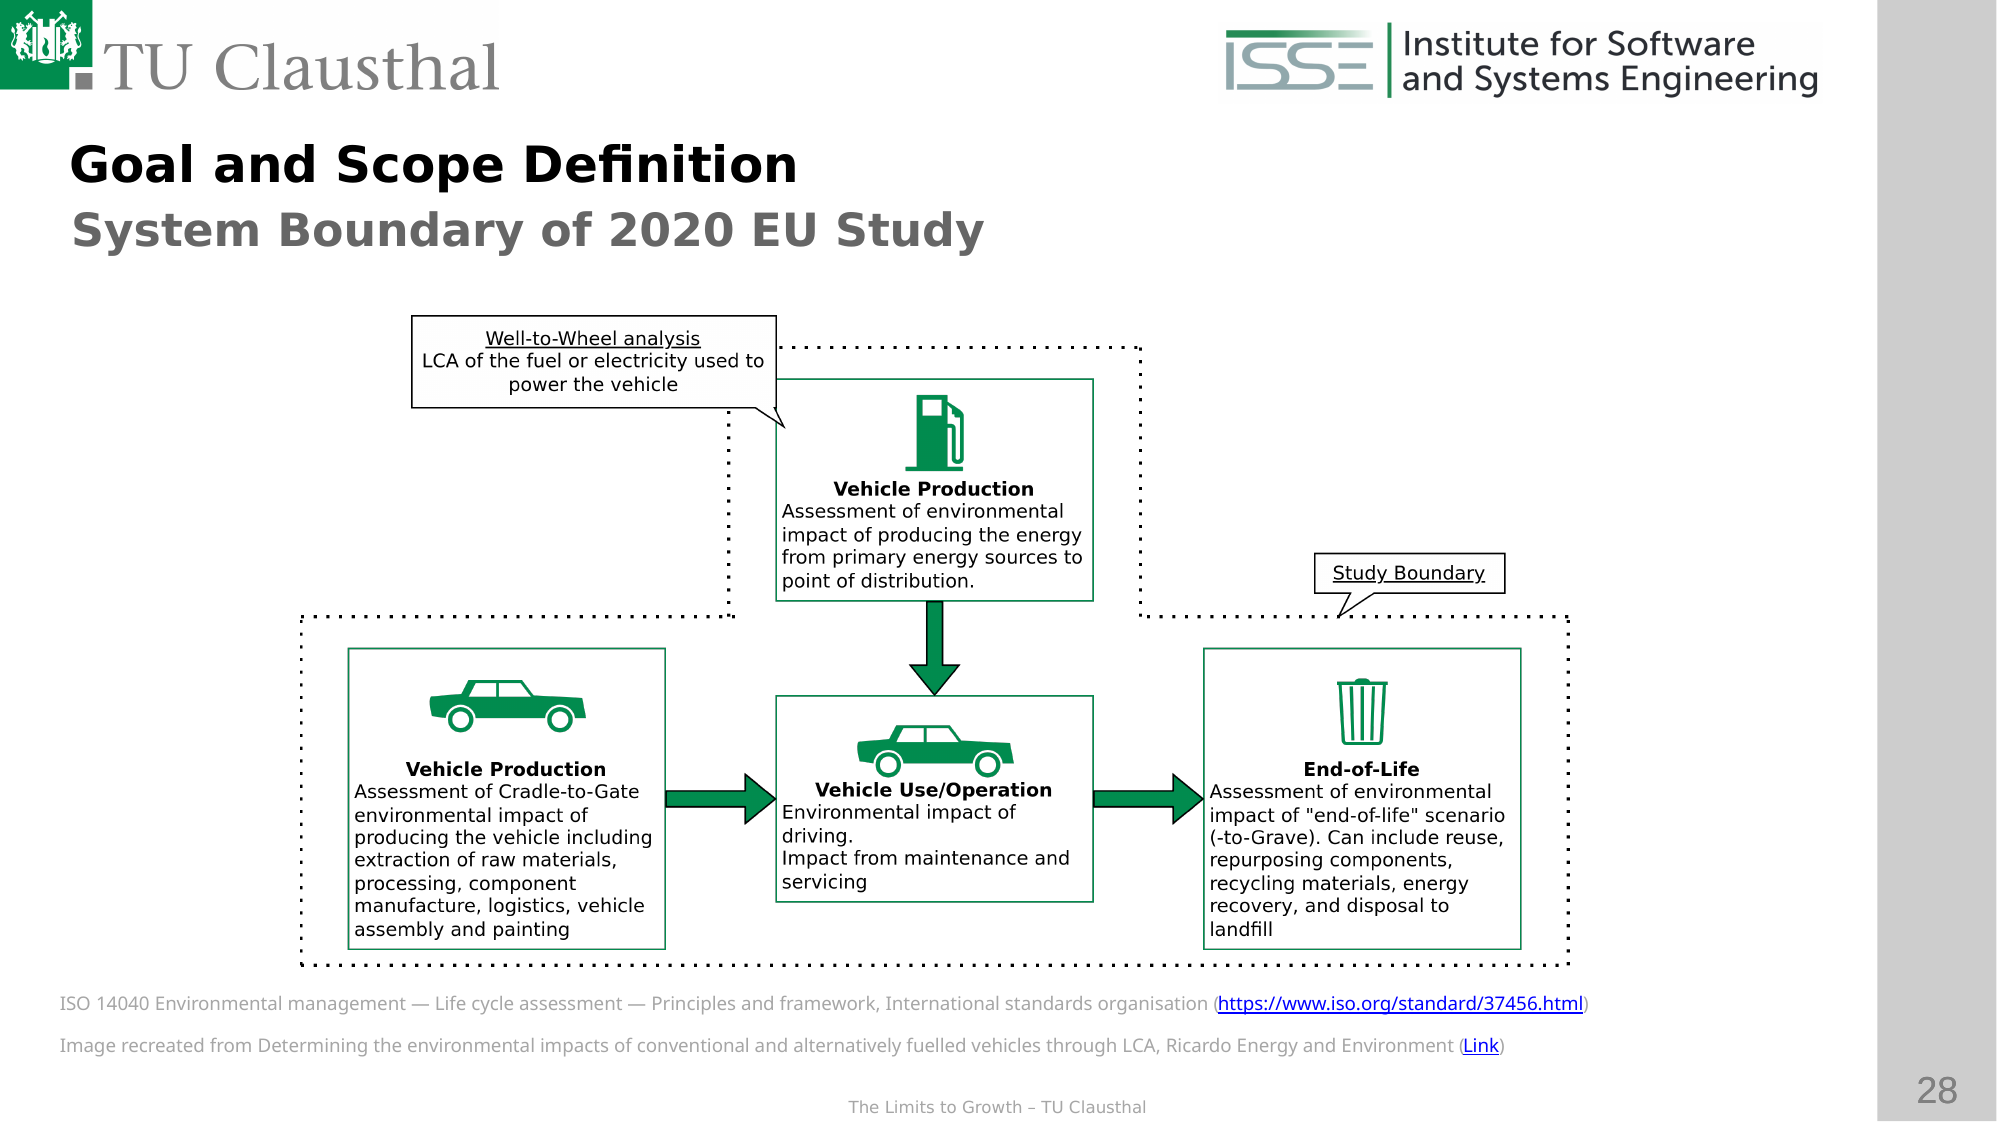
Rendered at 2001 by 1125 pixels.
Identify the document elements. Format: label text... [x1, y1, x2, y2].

text_box Goal and Scope Definition [55, 125, 1817, 206]
text_box Image recreated from Determining the environmental impacts of conventional and alternatively fuelled vehicles through LCA, Ricardo Energy and Environment (Link) [44, 1026, 1874, 1067]
picture [0, 0, 499, 90]
picture [1218, 22, 1823, 104]
picture [299, 299, 1572, 969]
text_box System Boundary of 2020 EU Study [70, 188, 1768, 268]
text_box ISO 14040 Environmental management — Life cycle assessment — Principles and framework, International standards organisation (https://www.iso.org/standard/37456.html) [45, 984, 1837, 1025]
